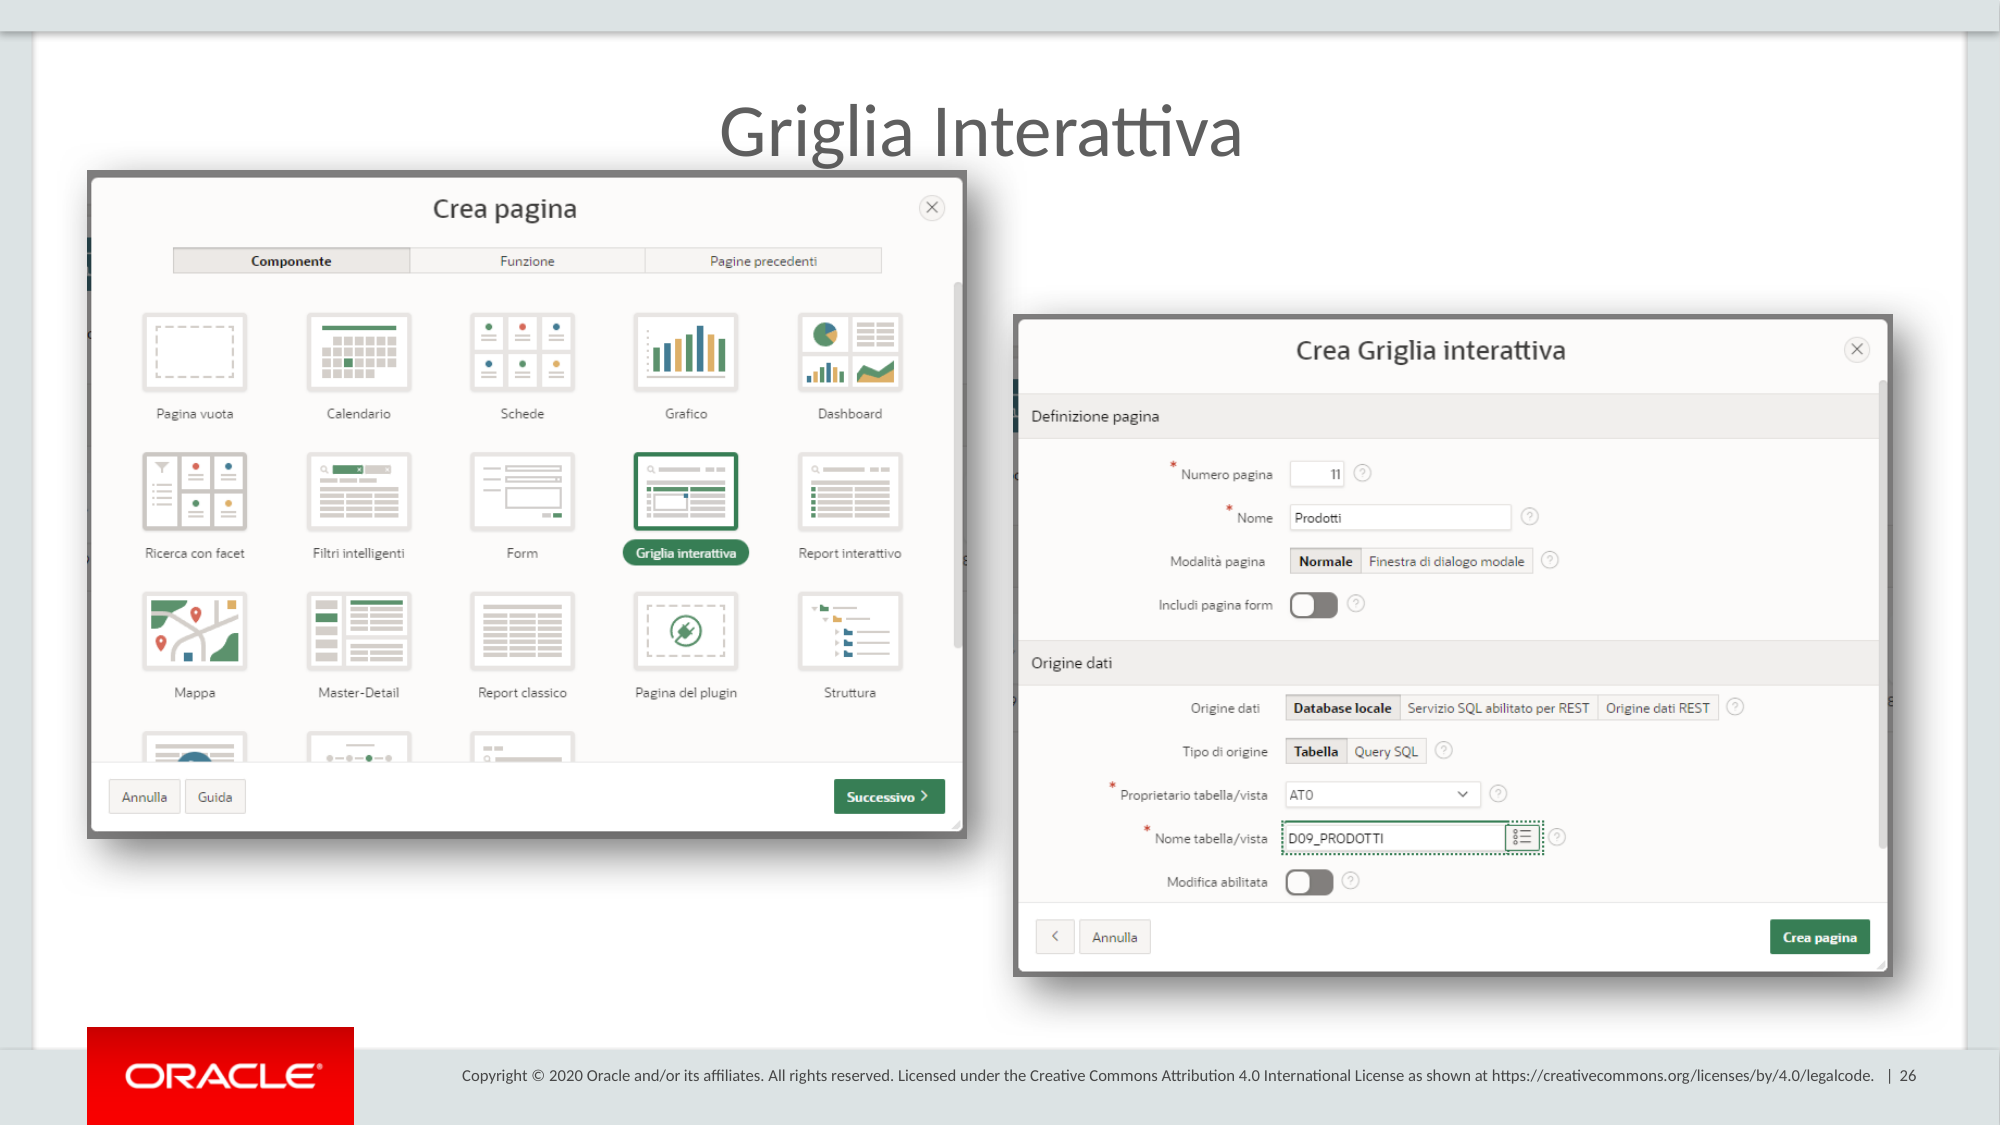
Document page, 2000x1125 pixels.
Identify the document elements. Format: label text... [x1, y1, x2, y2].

picture [1013, 314, 1893, 978]
picture [87, 1027, 354, 1125]
picture [86, 170, 967, 840]
title Griglia Interattiva [719, 69, 1280, 171]
